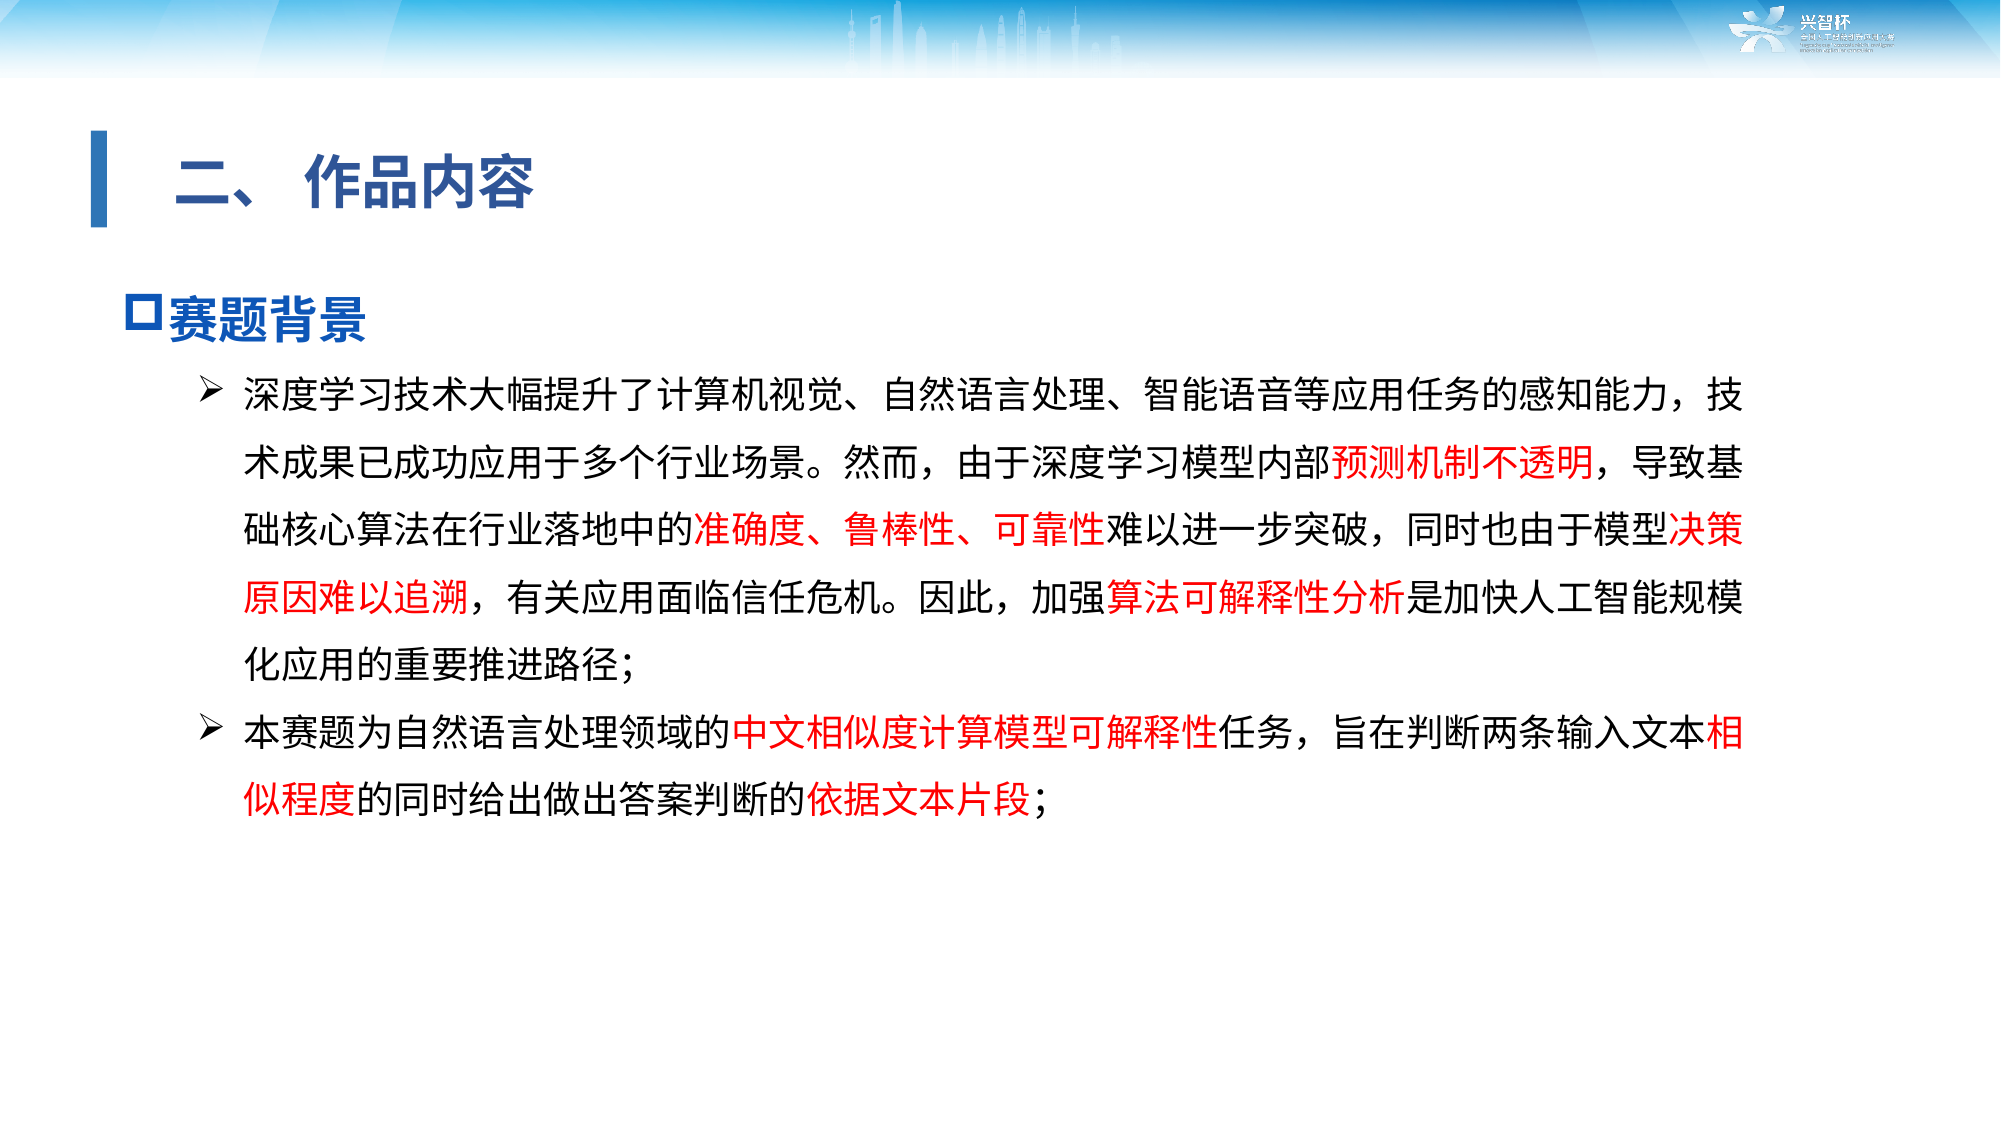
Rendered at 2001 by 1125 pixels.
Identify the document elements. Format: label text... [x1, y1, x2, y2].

picture [0, 0, 2001, 78]
text_box 赛题背景 深度学习技术大幅提升了计算机视觉、自然语言处理、智能语音等应用任务的感知能力，技术成果已成功应用于多个行业场景。然而，由于深度学习模型内部预测机制不透明，导致基础核心算法在行业落地中的准确度、鲁棒性、可靠性难以进一步突破，同时也由于模型决策原因难以追溯，有关应用面临信任危机。因此，加强算法可解释性分析是加快人工智能规模化应用的重要推进路径； 本赛题为自然语言处理领域的中文相似度计算模型可解释性任务，旨在判断两条输入文本相似程度的同时给出做出答案判断的依据文本片段； [106, 251, 1792, 829]
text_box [156, 137, 554, 224]
text_box [90, 129, 108, 228]
